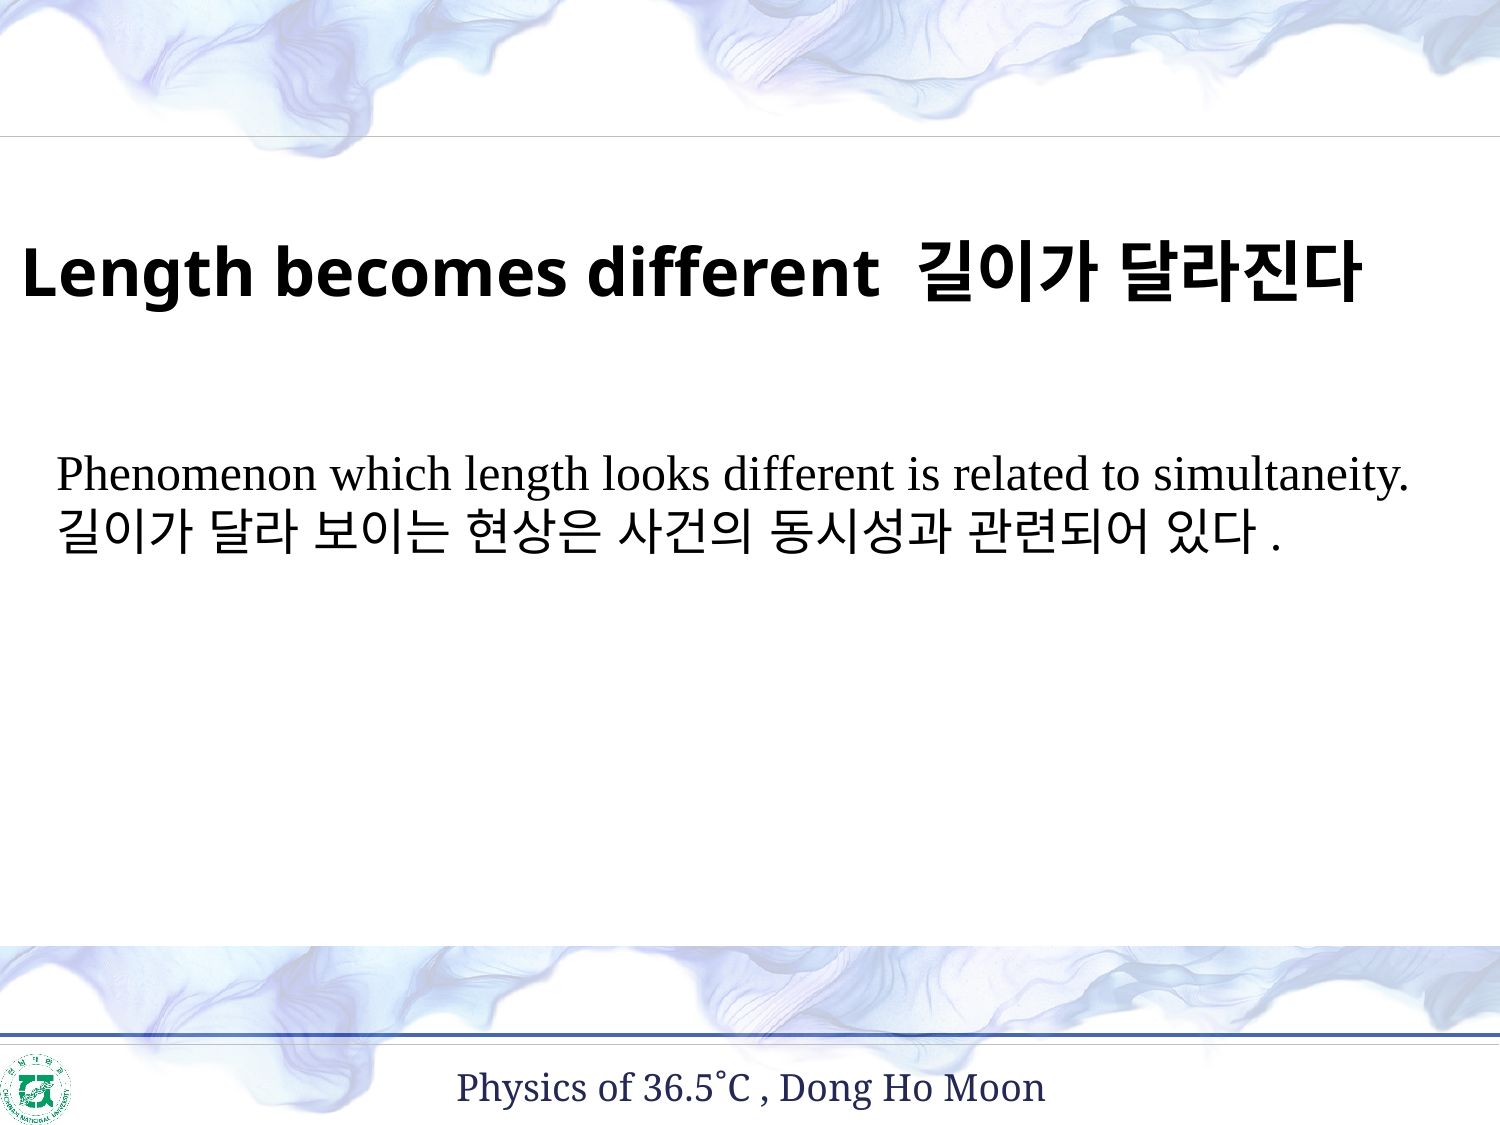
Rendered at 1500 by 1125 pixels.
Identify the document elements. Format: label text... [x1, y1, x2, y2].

text_box Phenomenon which length looks different is related to simultaneity. 길이가 달라 보이는 현상은 사건의 동시성과 관련되어 있다. [41, 432, 1455, 568]
picture [0, 1054, 71, 1125]
title Length becomes different 길이가 달라진다 [5, 208, 1500, 342]
